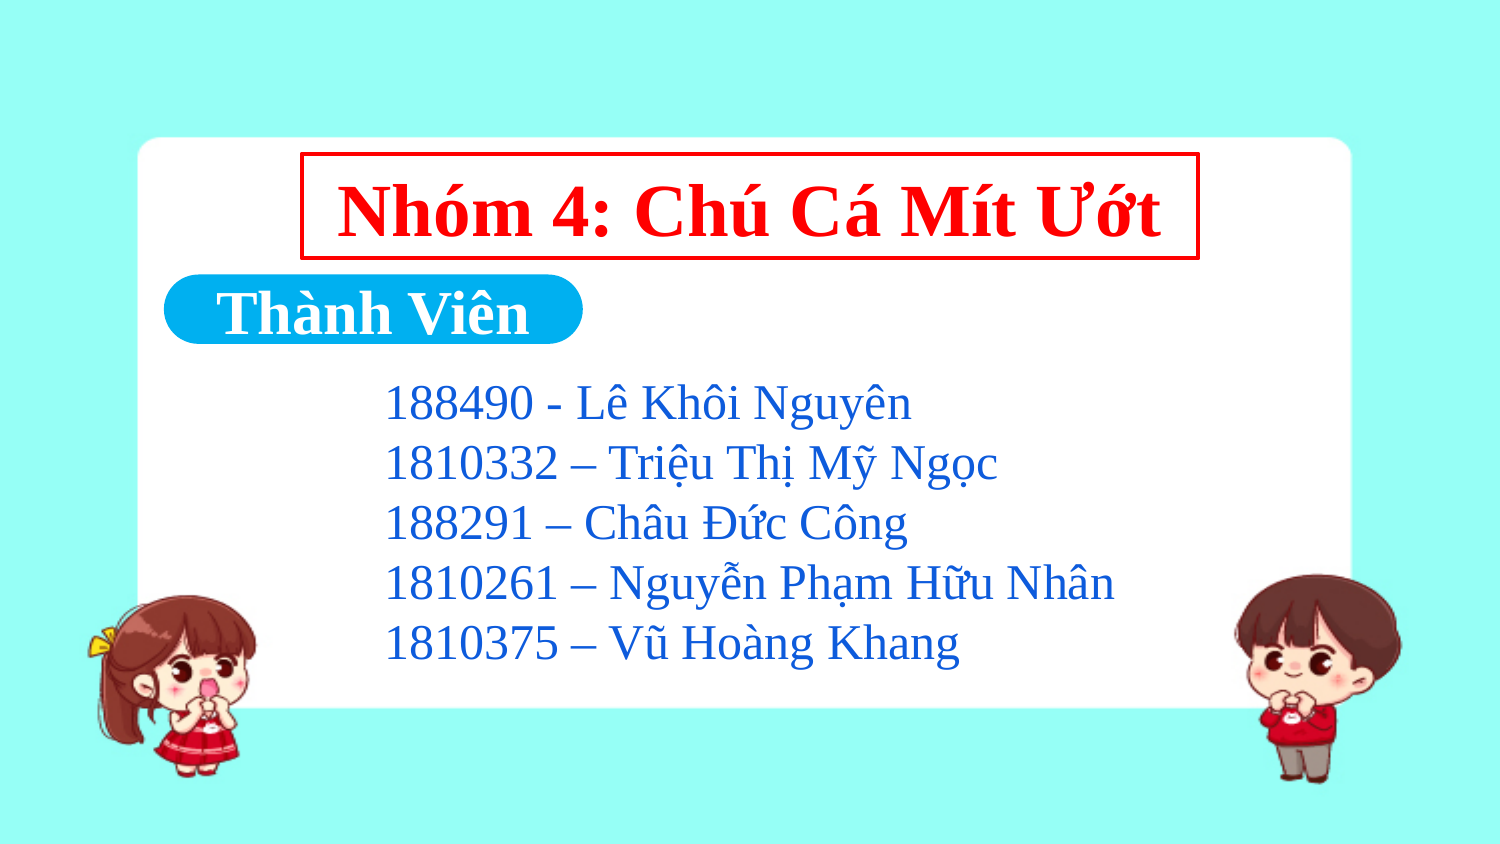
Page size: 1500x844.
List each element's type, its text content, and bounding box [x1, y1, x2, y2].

text_box 188490 - Lê Khôi Nguyên 1810332 – Triệu Thị Mỹ Ngọc 188291 – Châu Đức Công 1810261 – Nguyễn Phạm Hữu Nhân 1810375 – Vũ Hoàng Khang [369, 362, 1131, 677]
text_box Nhóm 4: Chú Cá Mít Ướt [300, 152, 1200, 260]
text_box Thành Viên [161, 272, 585, 346]
picture [0, 0, 1500, 844]
